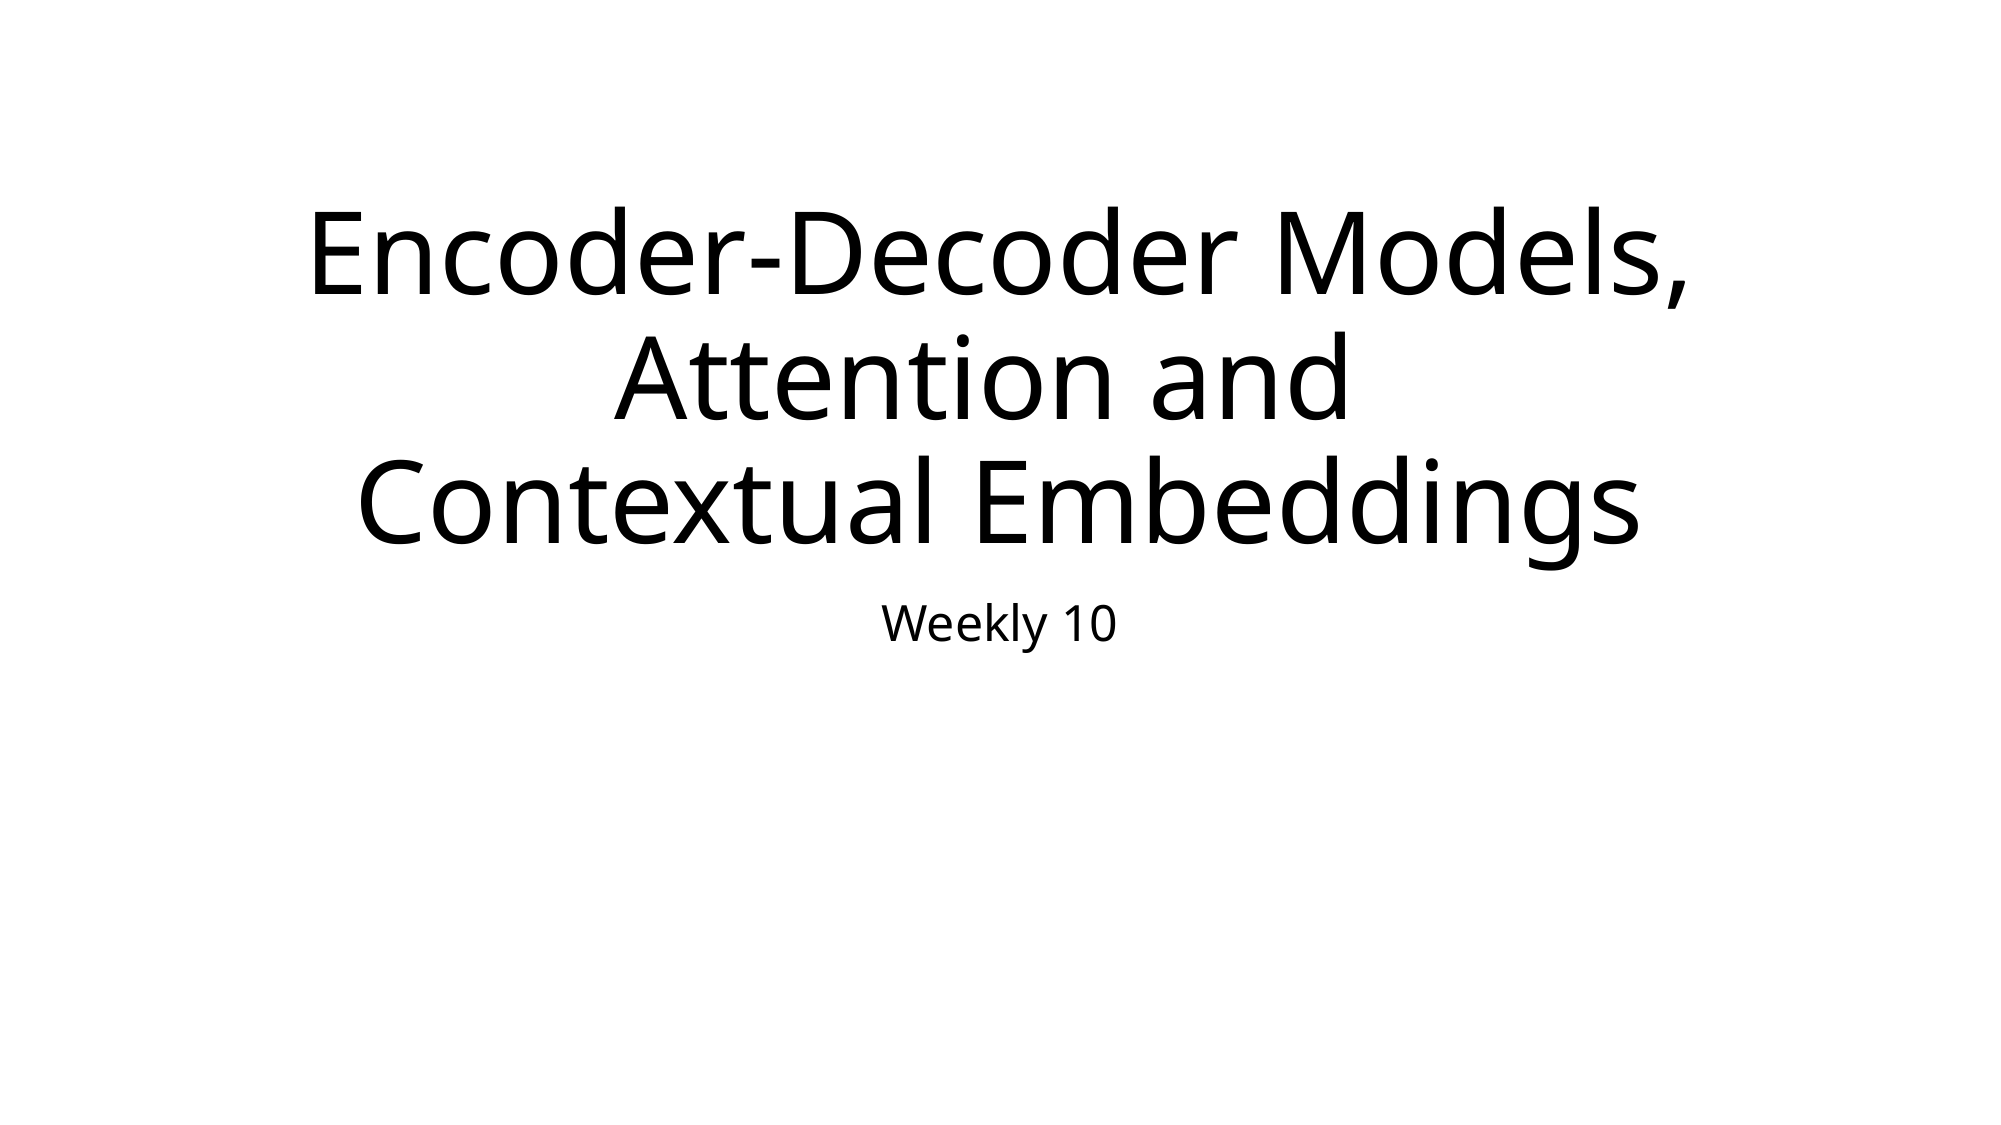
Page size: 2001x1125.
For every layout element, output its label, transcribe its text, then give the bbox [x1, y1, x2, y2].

title Encoder-Decoder Models, Attention and Contextual Embeddings [249, 184, 1750, 576]
subtitle Weekly 10 [249, 590, 1750, 863]
